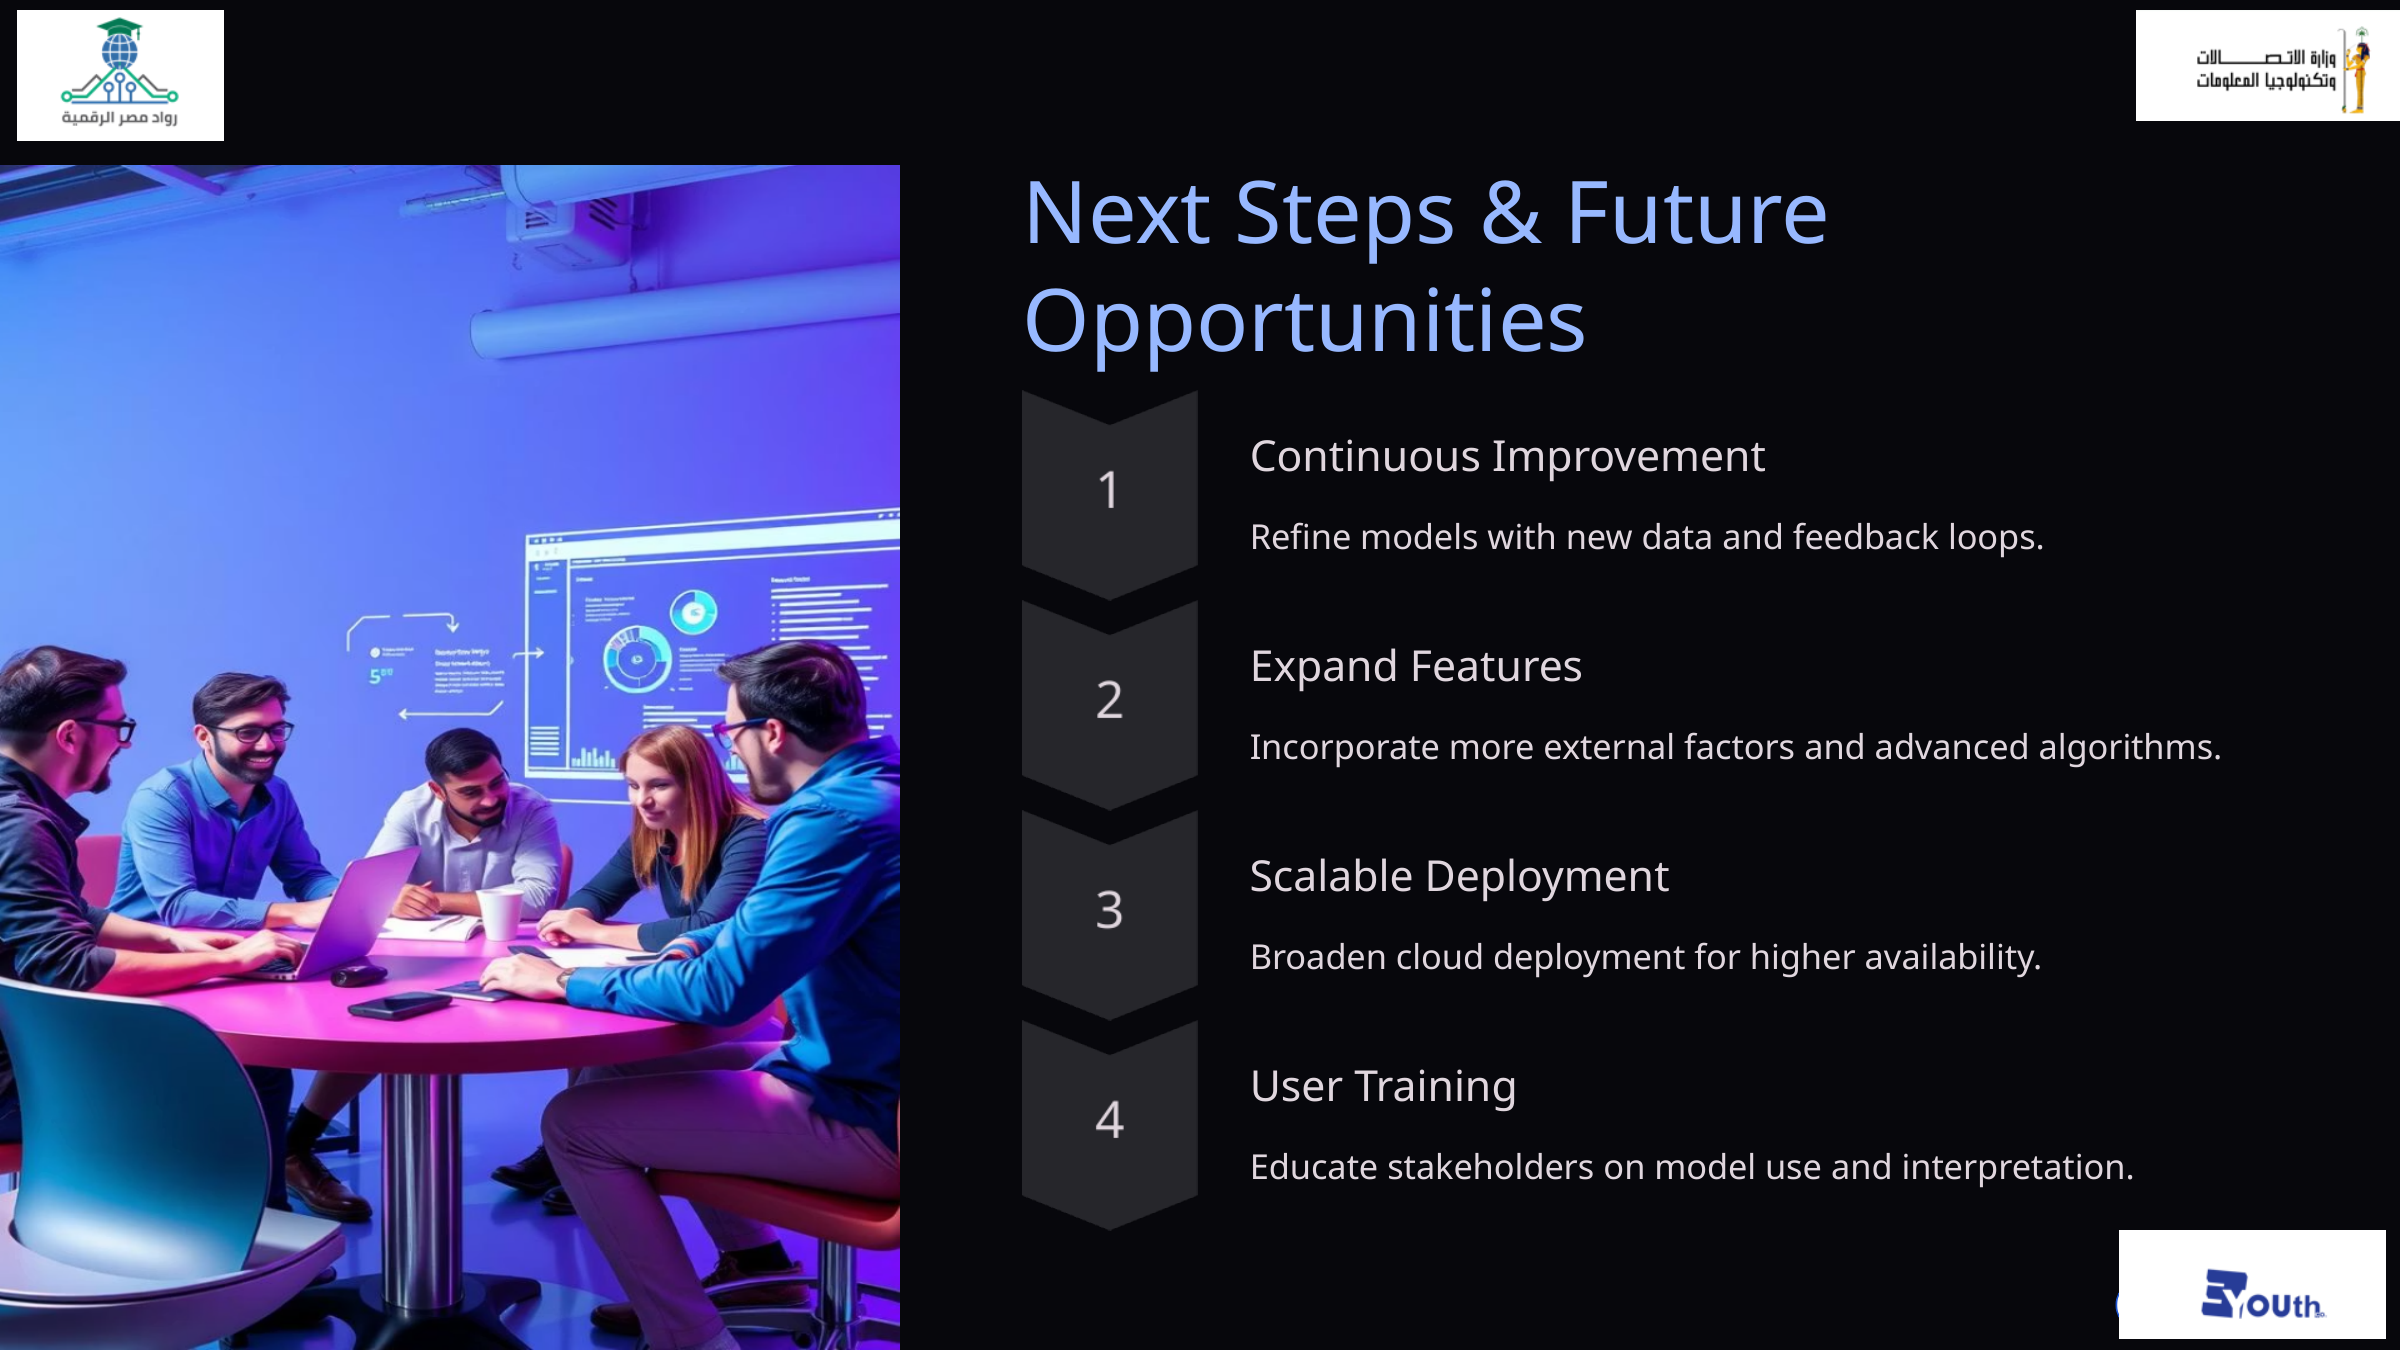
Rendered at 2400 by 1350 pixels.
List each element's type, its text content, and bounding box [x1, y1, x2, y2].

picture [17, 10, 224, 141]
picture [2136, 10, 2400, 122]
text_box Broaden cloud deployment for higher availability. [1249, 921, 2278, 977]
text_box Refine models with new data and feedback loops. [1249, 501, 2278, 558]
text_box Continuous Improvement [1249, 425, 1824, 481]
text_box Scalable Deployment [1249, 845, 1725, 901]
picture [0, 165, 900, 1350]
text_box User Training [1249, 1055, 1687, 1110]
text_box Next Steps & Future Opportunities [1022, 152, 2278, 372]
text_box Educate stakeholders on model use and interpretation. [1249, 1130, 2278, 1187]
text_box Incorporate more external factors and advanced algorithms. [1249, 711, 2278, 768]
picture [1022, 390, 1198, 1231]
picture [2106, 1230, 2389, 1339]
text_box Expand Features [1249, 635, 1687, 691]
